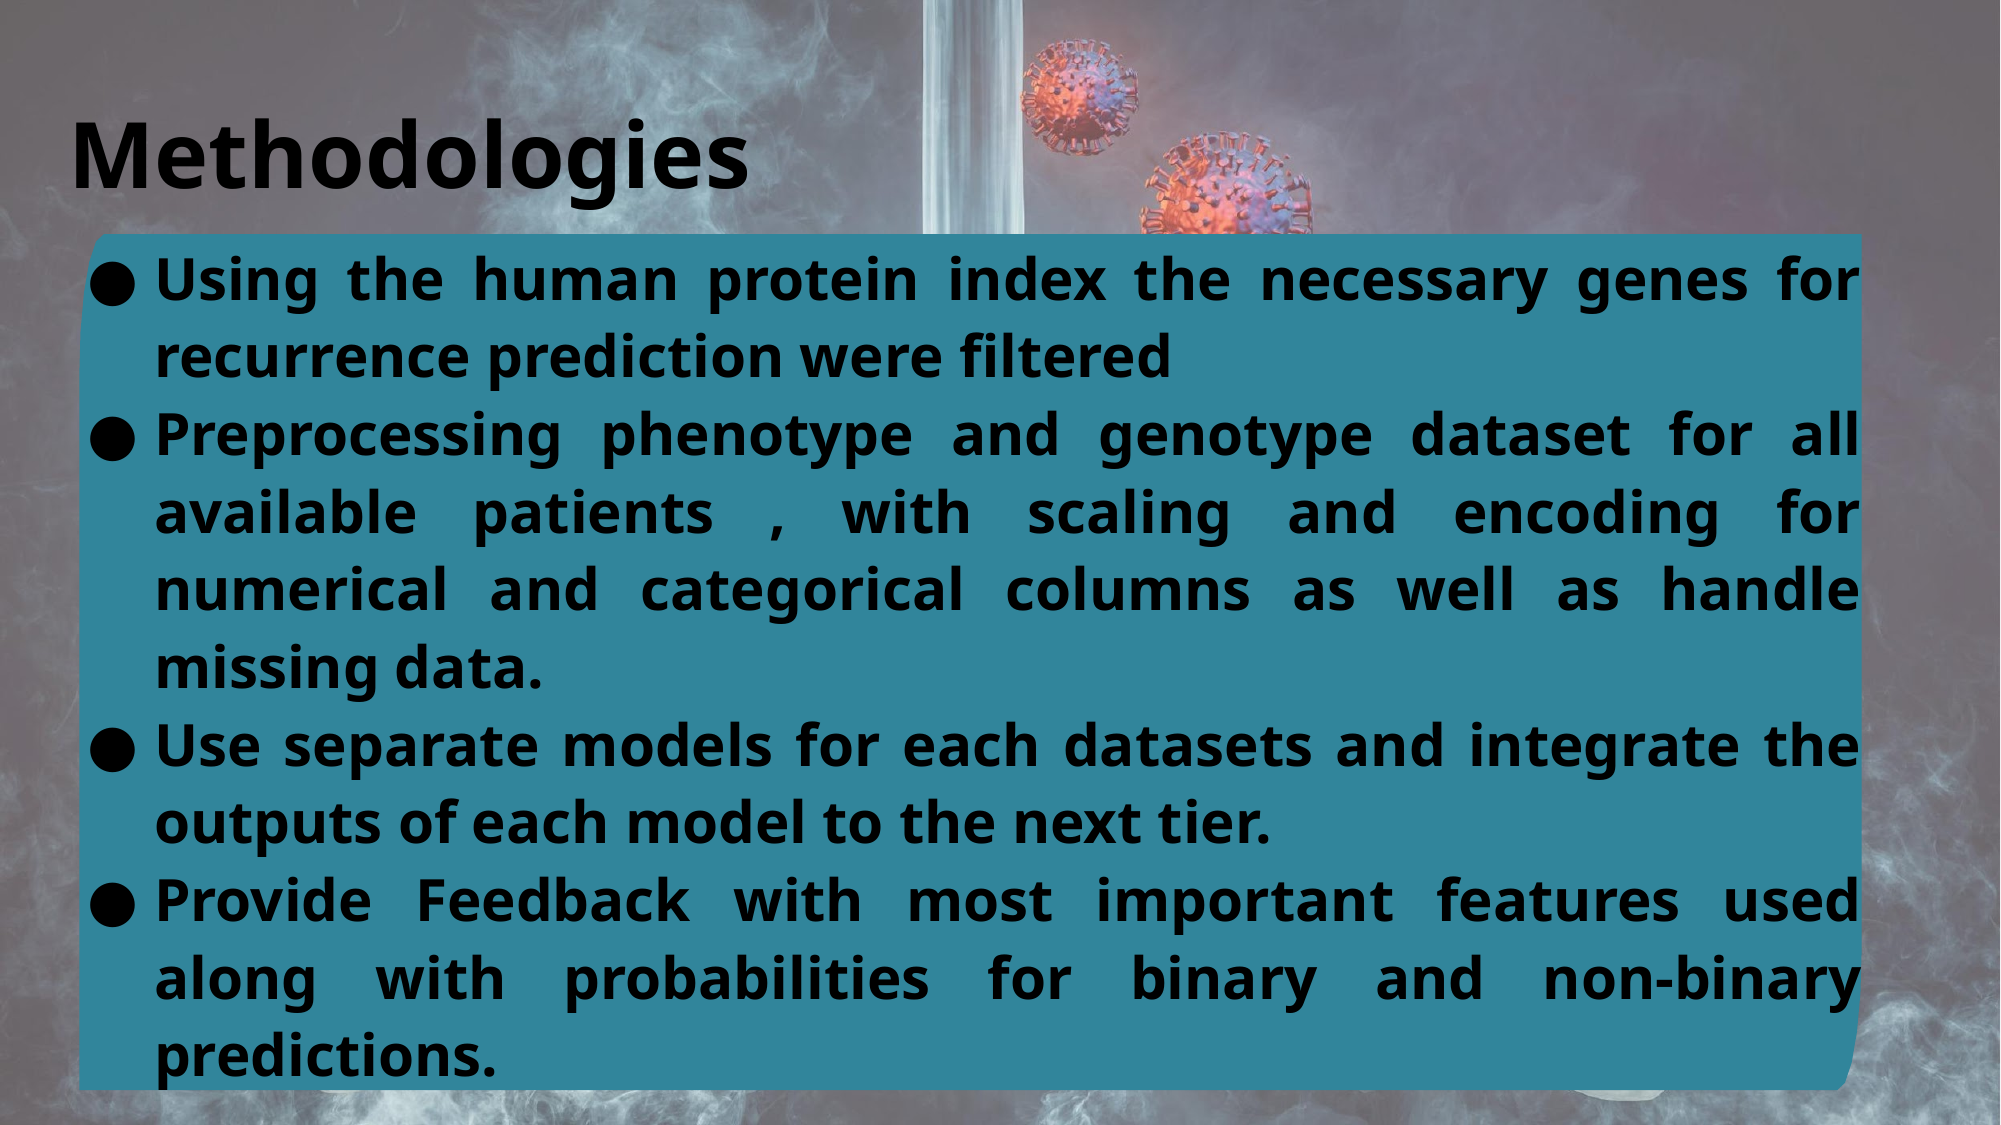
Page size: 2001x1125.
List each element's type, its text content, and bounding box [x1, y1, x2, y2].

picture [0, 0, 2001, 1125]
text_box Using the human protein index the necessary genes for recurrence prediction were filtered Preprocessing phenotype and genotype dataset for all available patients , with scaling and encoding for numerical and categorical columns as well as handle missing data. Use separate models for each datasets and integrate the outputs of each model to the next tier. Provide Feedback with most important features used along with probabilities for binary and non-binary predictions. [79, 234, 1862, 1091]
title Methodologies [68, 97, 1537, 286]
